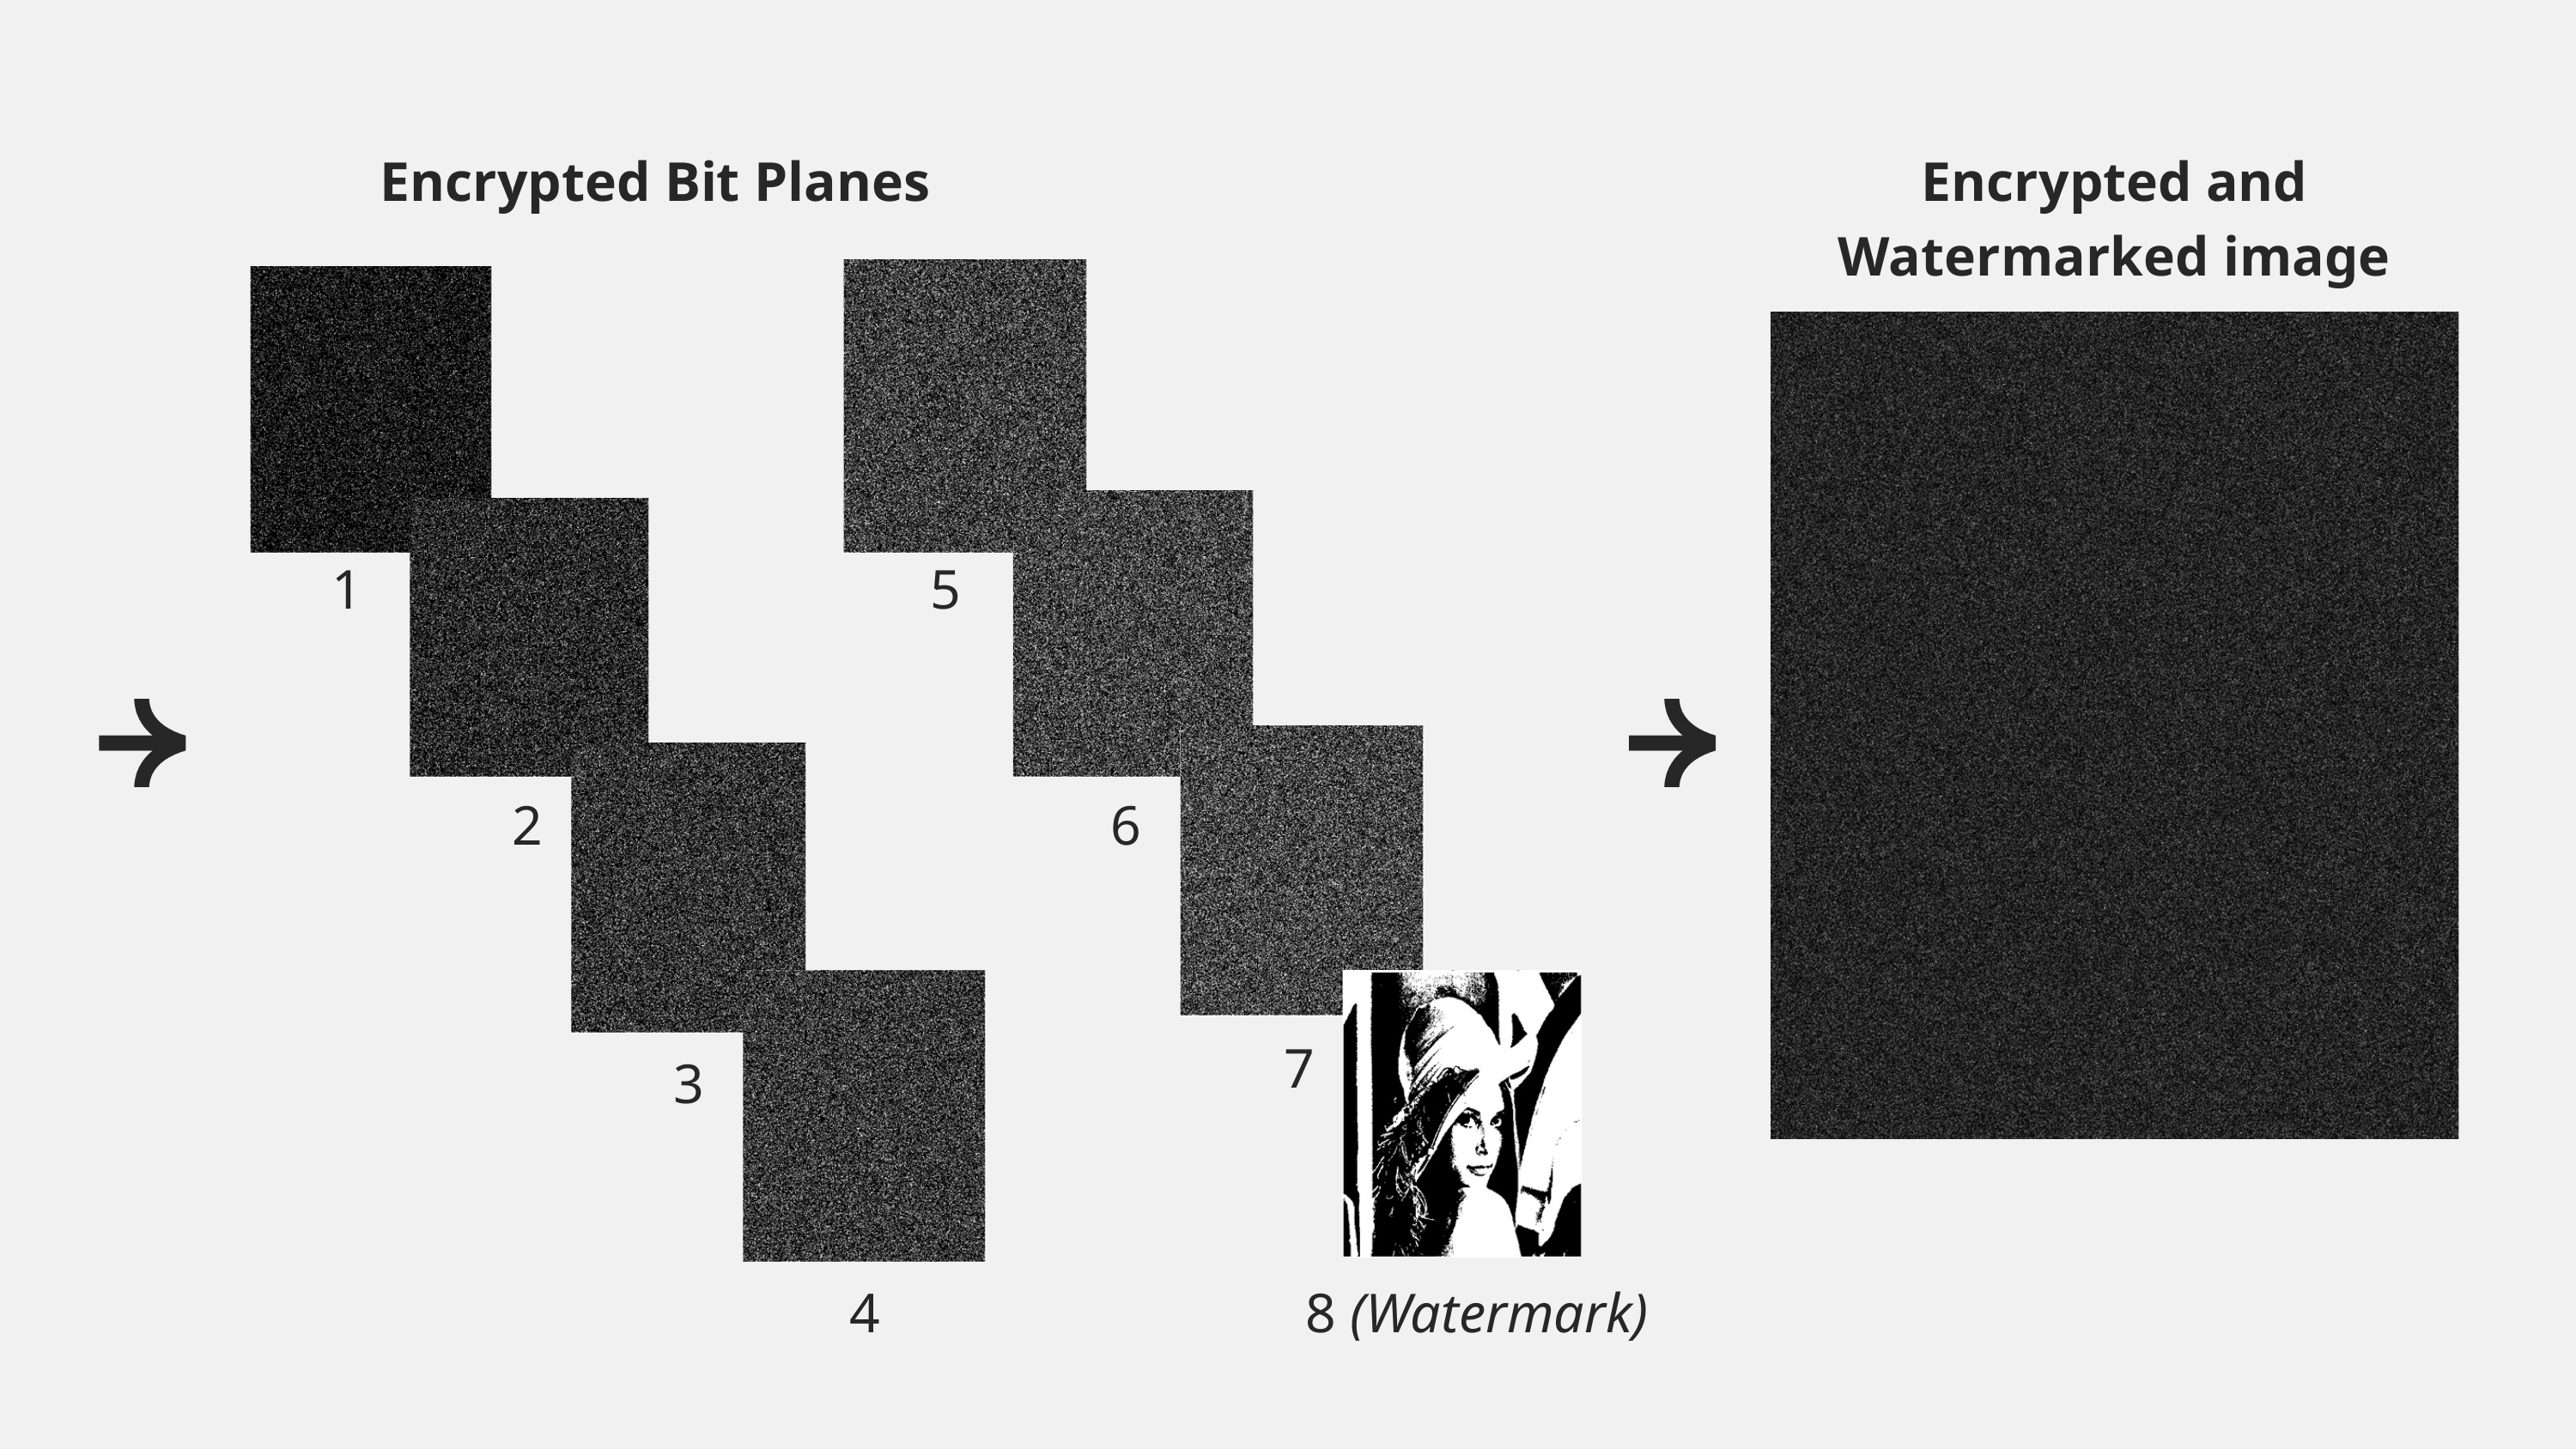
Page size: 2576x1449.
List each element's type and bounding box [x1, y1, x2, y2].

text_box [1628, 144, 2459, 1140]
text_box [99, 144, 1673, 1342]
